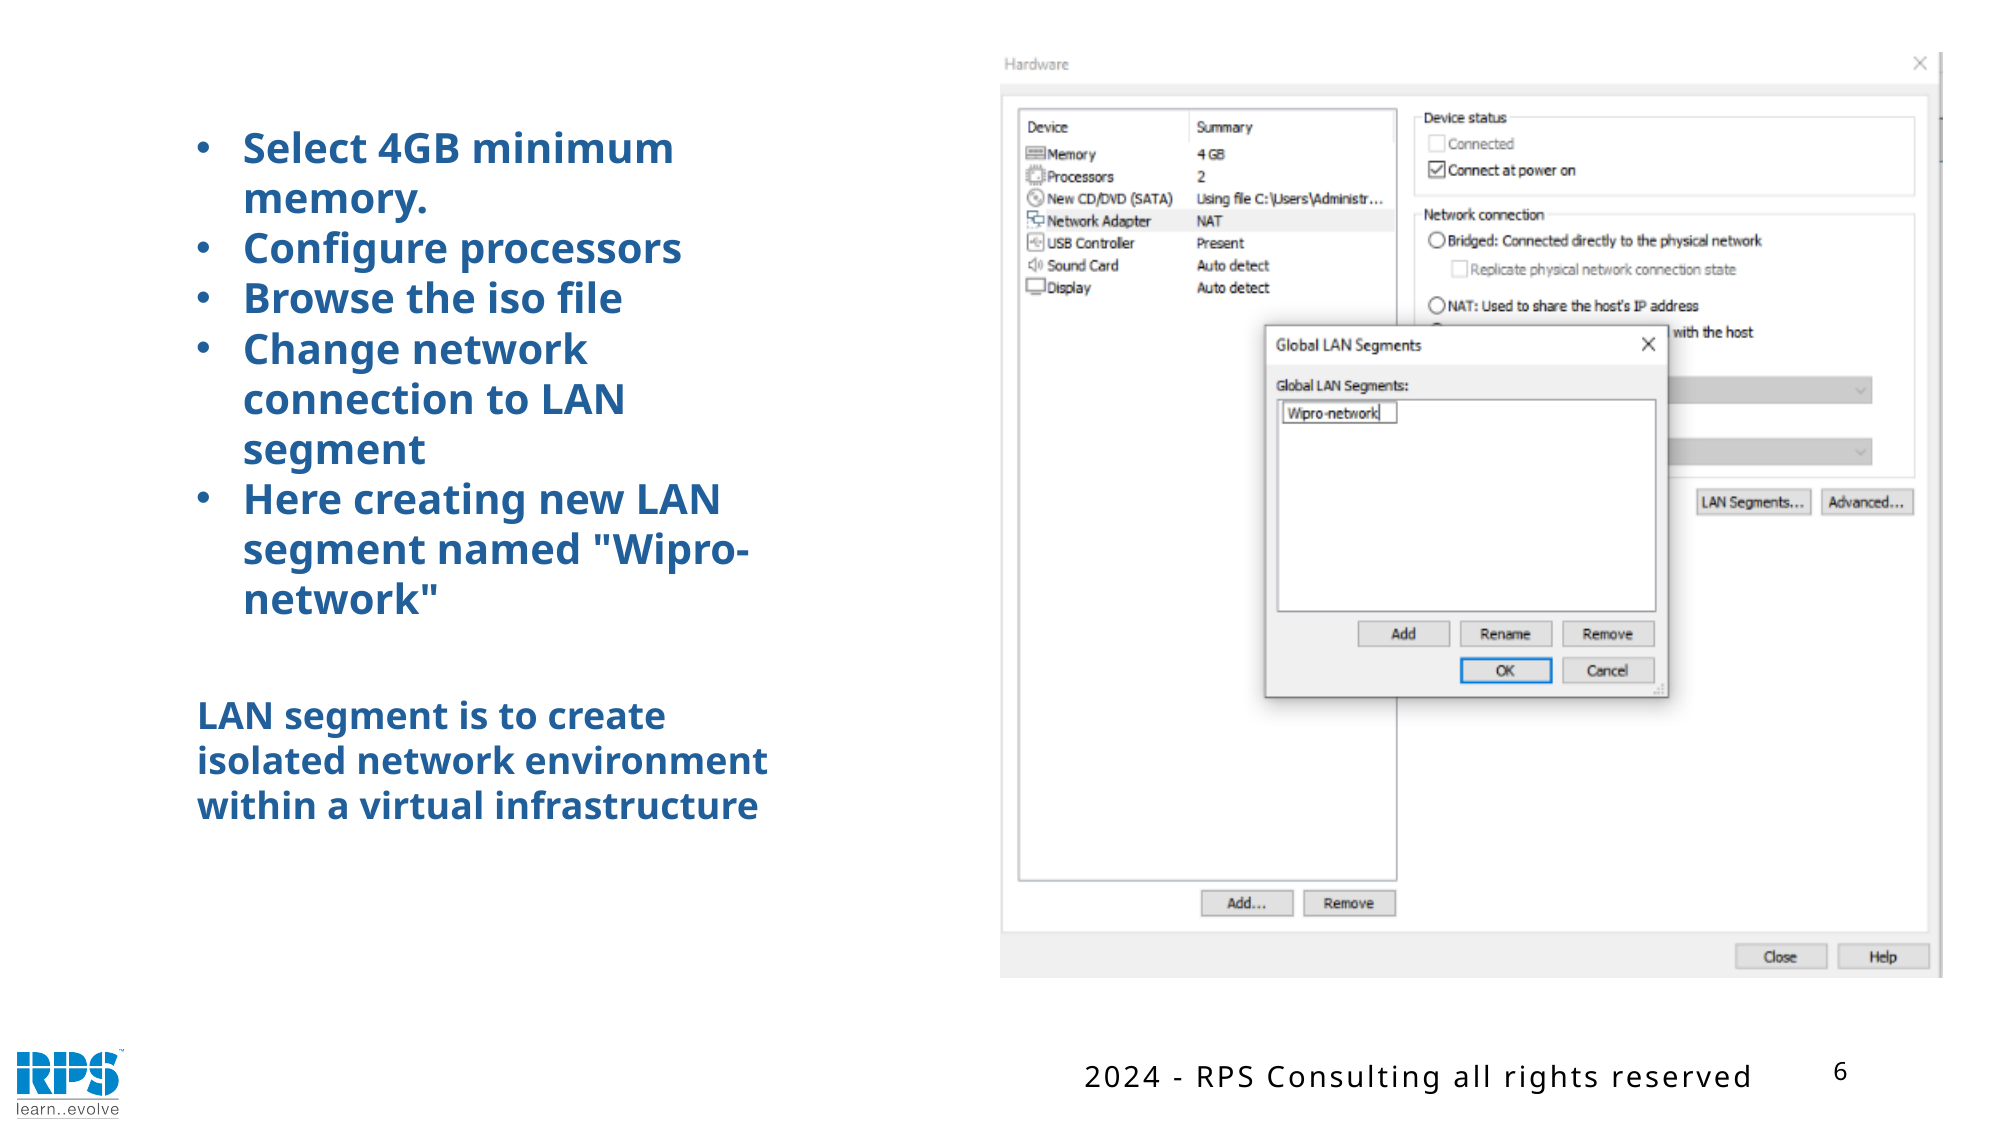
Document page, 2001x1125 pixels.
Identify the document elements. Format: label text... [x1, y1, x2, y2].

picture [999, 52, 1944, 979]
text_box Select 4GB minimum memory. Configure processors Browse the iso file Change network connection to LAN segment Here creating new LAN segment named "Wipro-network" [181, 114, 766, 680]
picture [17, 1048, 125, 1120]
slide_number 6 [1412, 1042, 1863, 1103]
text_box LAN segment is to create isolated network environment within a virtual infrastructure [181, 684, 837, 835]
text_box 2024 - RPS Consulting all rights reserved [725, 1052, 1412, 1094]
